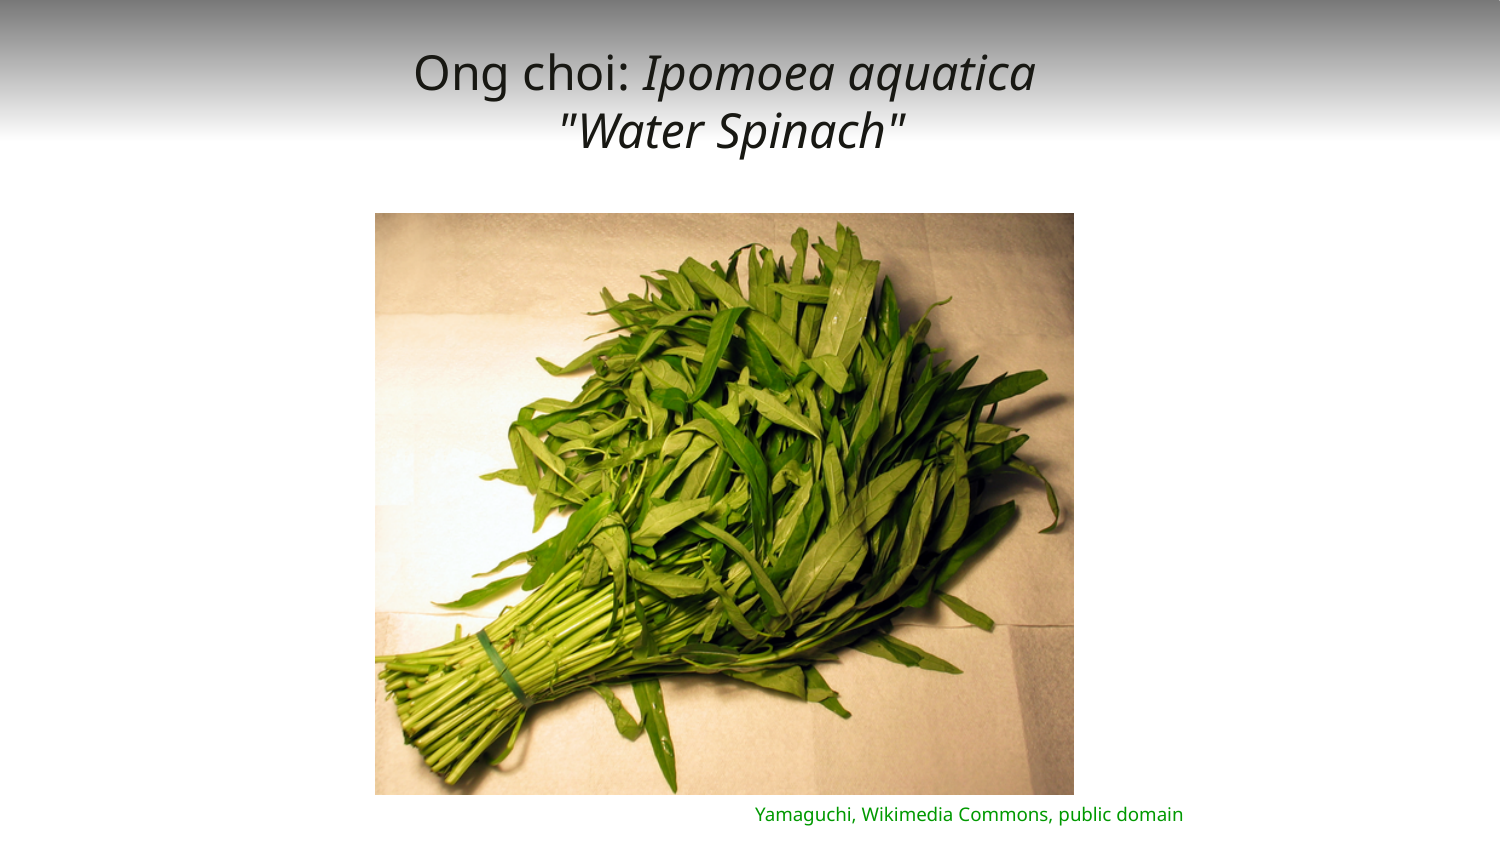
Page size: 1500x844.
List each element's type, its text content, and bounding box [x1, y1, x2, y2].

text_box Yamaguchi, Wikimedia Commons, public domain [740, 795, 1198, 833]
title Ong choi: Ipomoea aquatica "Water Spinach" [0, 34, 1463, 166]
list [374, 213, 1075, 795]
